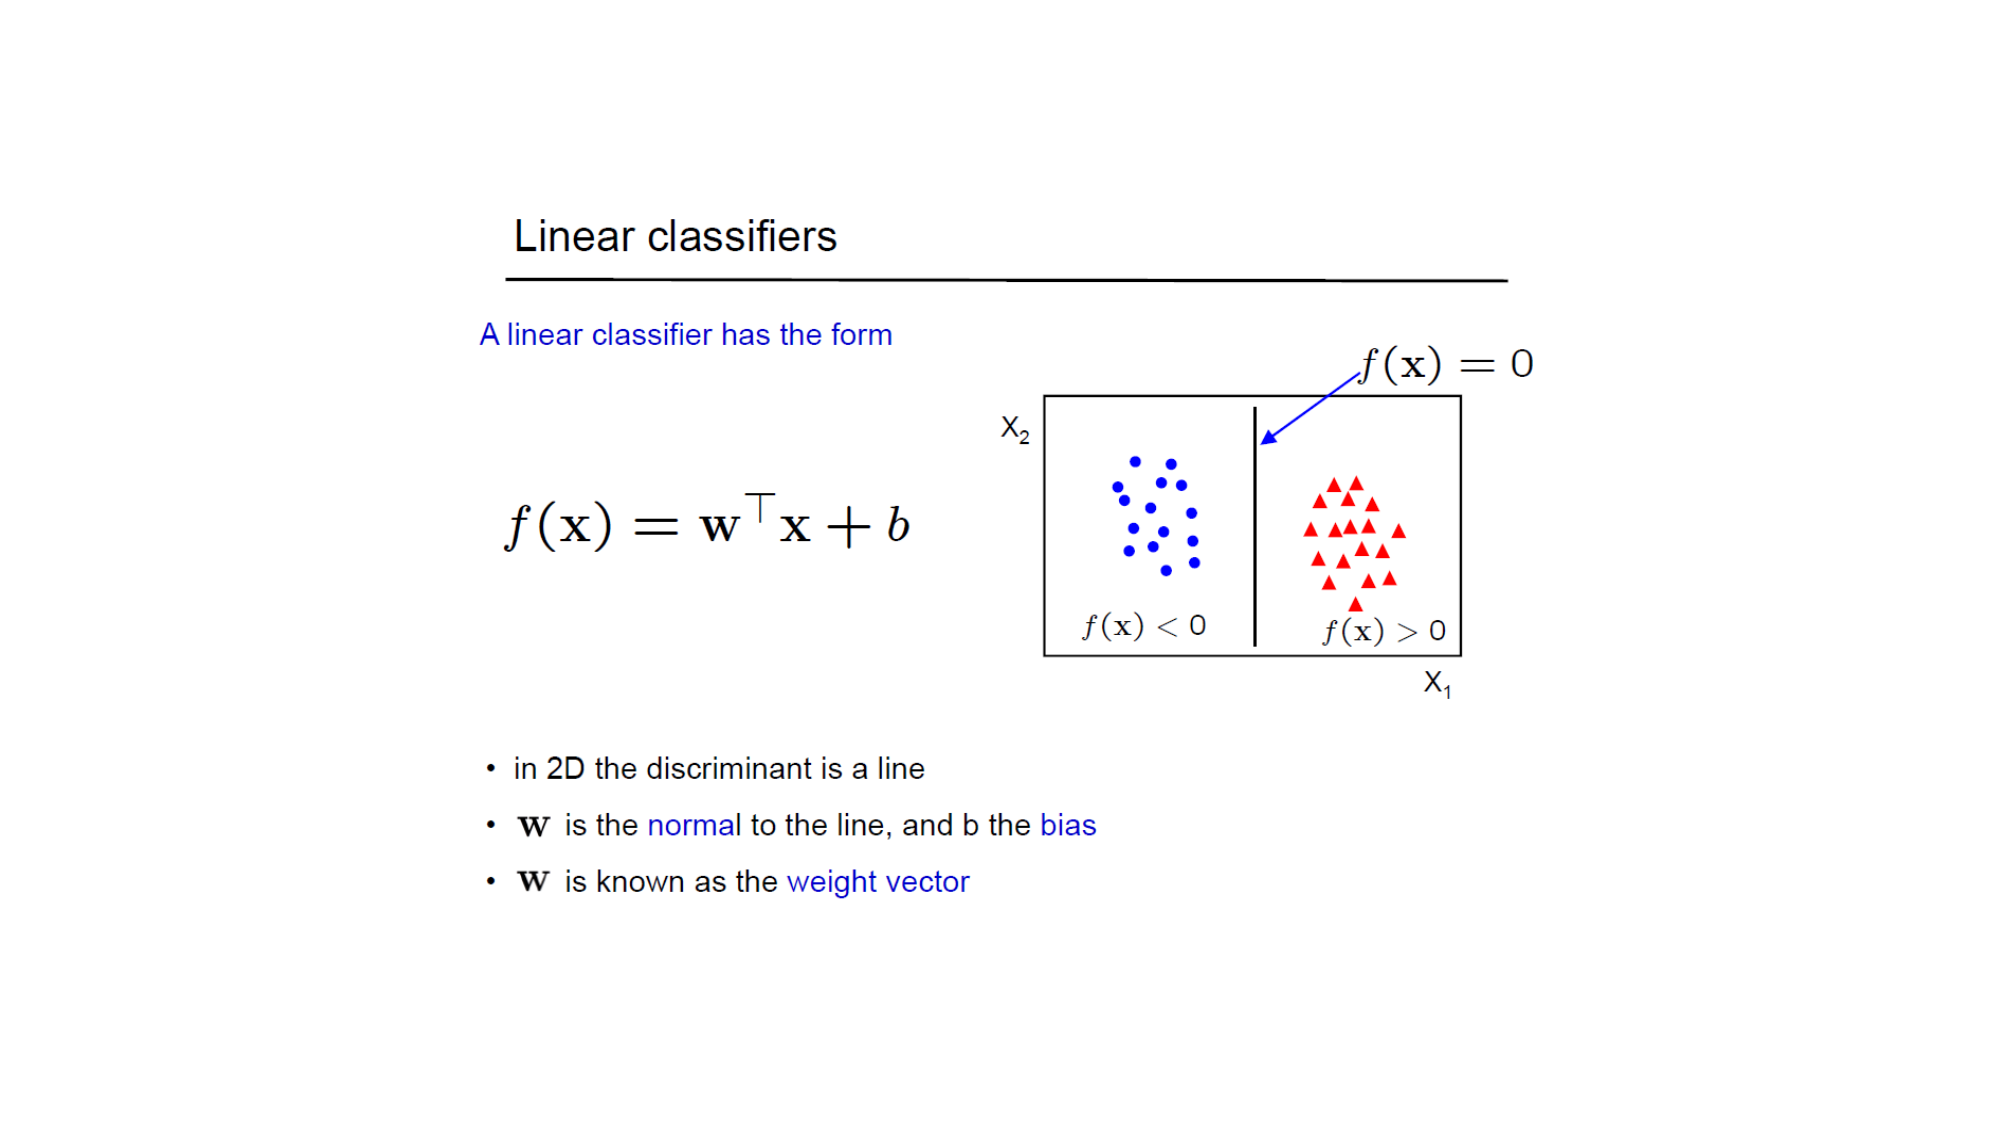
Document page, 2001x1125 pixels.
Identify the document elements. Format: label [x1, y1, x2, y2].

picture [393, 168, 1607, 957]
